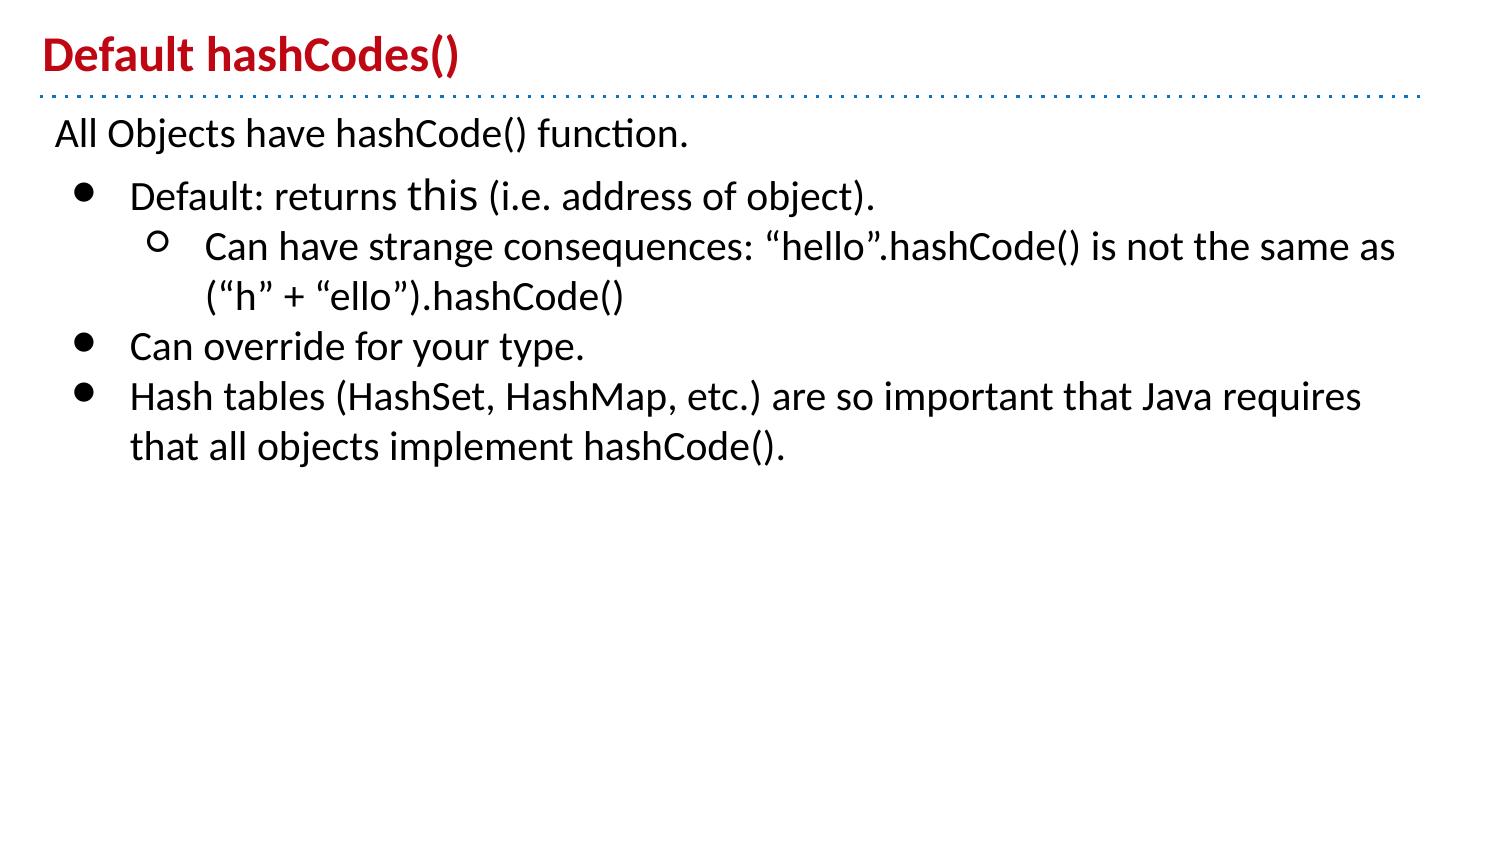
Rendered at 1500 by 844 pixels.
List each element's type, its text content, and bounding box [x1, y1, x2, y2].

title Default hashCodes() [27, 15, 1378, 97]
list All Objects have hashCode() function. Default: returns this (i.e. address of object). Can have strange consequences: “hello”.hashCode() is not the same as (“h” + “ello”).hashCode() Can override for your type. Hash tables (HashSet, HashMap, etc.) are so important that Java requires that all objects implement hashCode(). [39, 91, 1425, 773]
